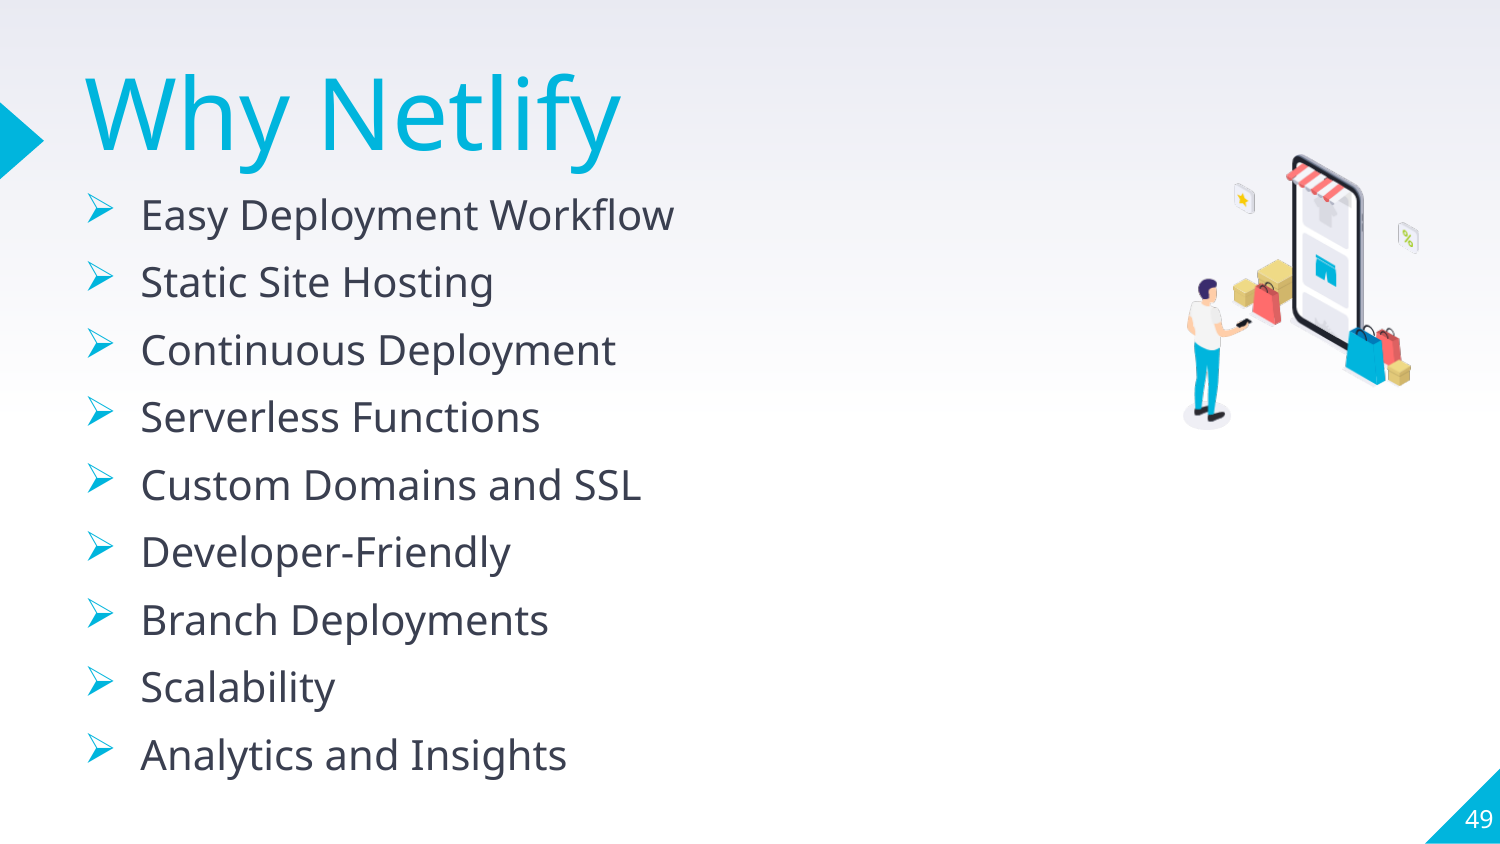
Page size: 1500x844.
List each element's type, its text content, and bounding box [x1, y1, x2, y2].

slide_number 49 [1418, 760, 1494, 838]
title Why Netlify [84, 50, 785, 155]
text_box Easy Deployment Workflow Static Site Hosting Continuous Deployment Serverless Functions Custom Domains and SSL Developer-Friendly Branch Deployments Scalability Analytics and Insights [50, 176, 1184, 787]
picture [1183, 154, 1419, 430]
